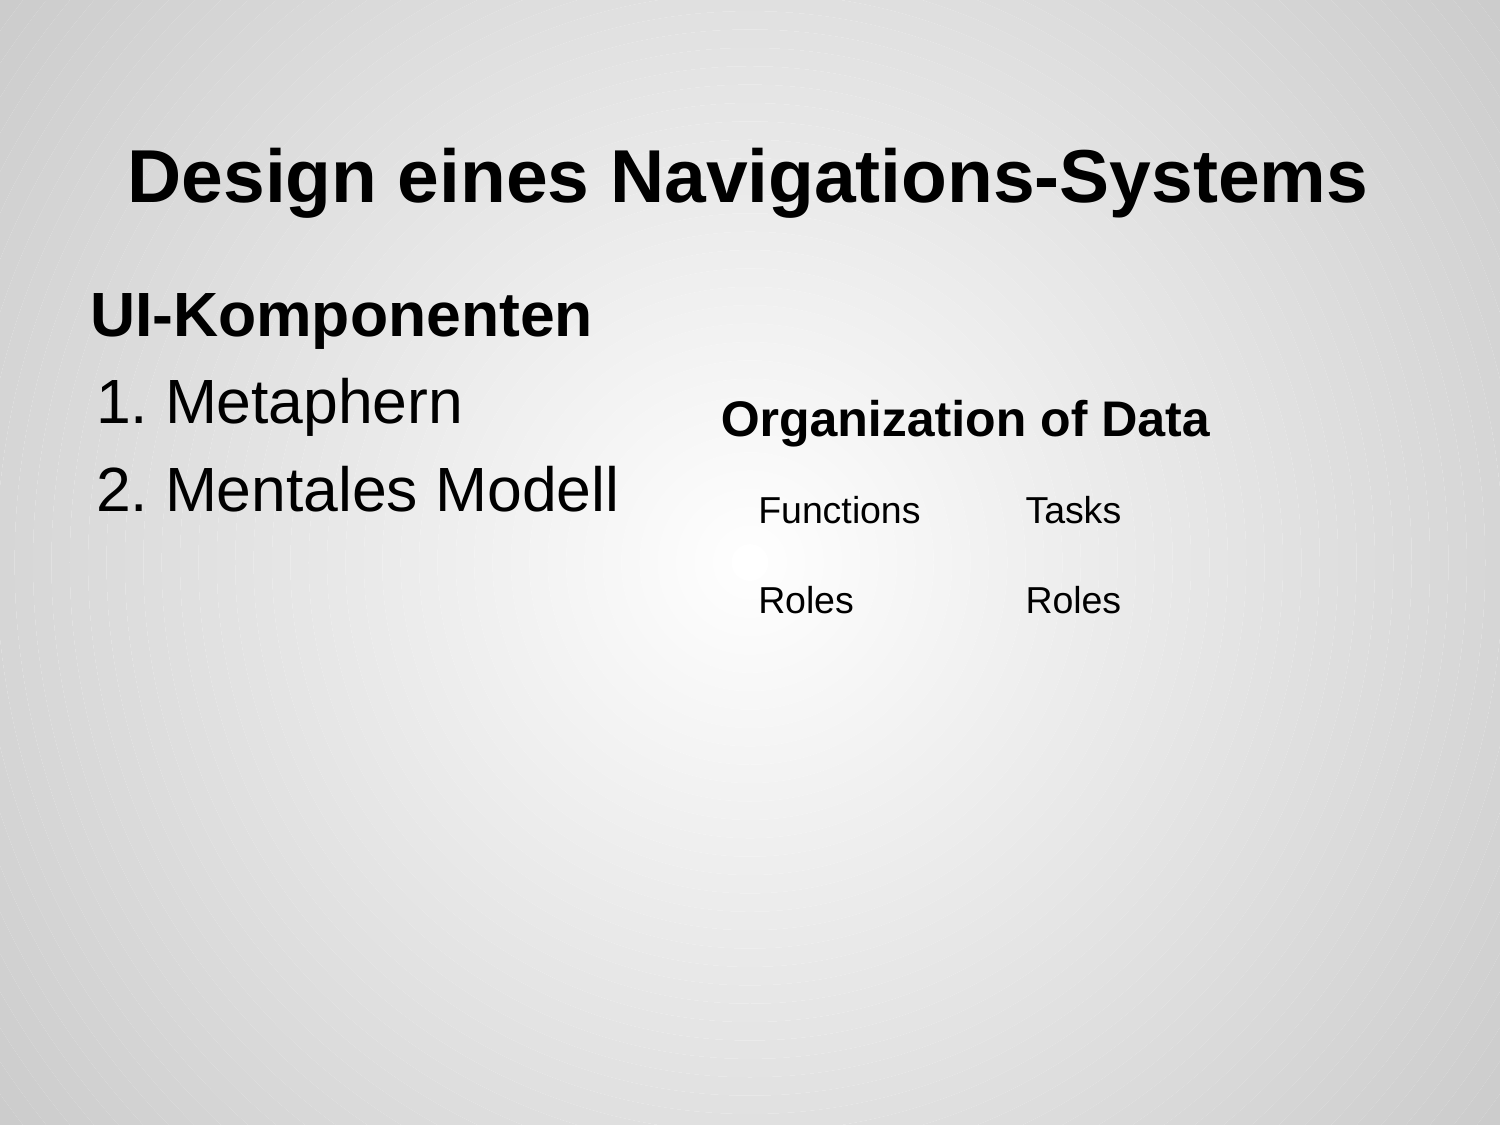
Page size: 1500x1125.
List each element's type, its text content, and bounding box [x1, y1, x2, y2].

list UI-Komponenten Metaphern Mentales Modell [75, 258, 1425, 1074]
title Design eines Navigations-Systems [75, 45, 1425, 233]
text_box Functions Roles [743, 470, 965, 797]
text_box Tasks Roles [1010, 470, 1257, 862]
text_box Organization of Data [705, 371, 1306, 504]
